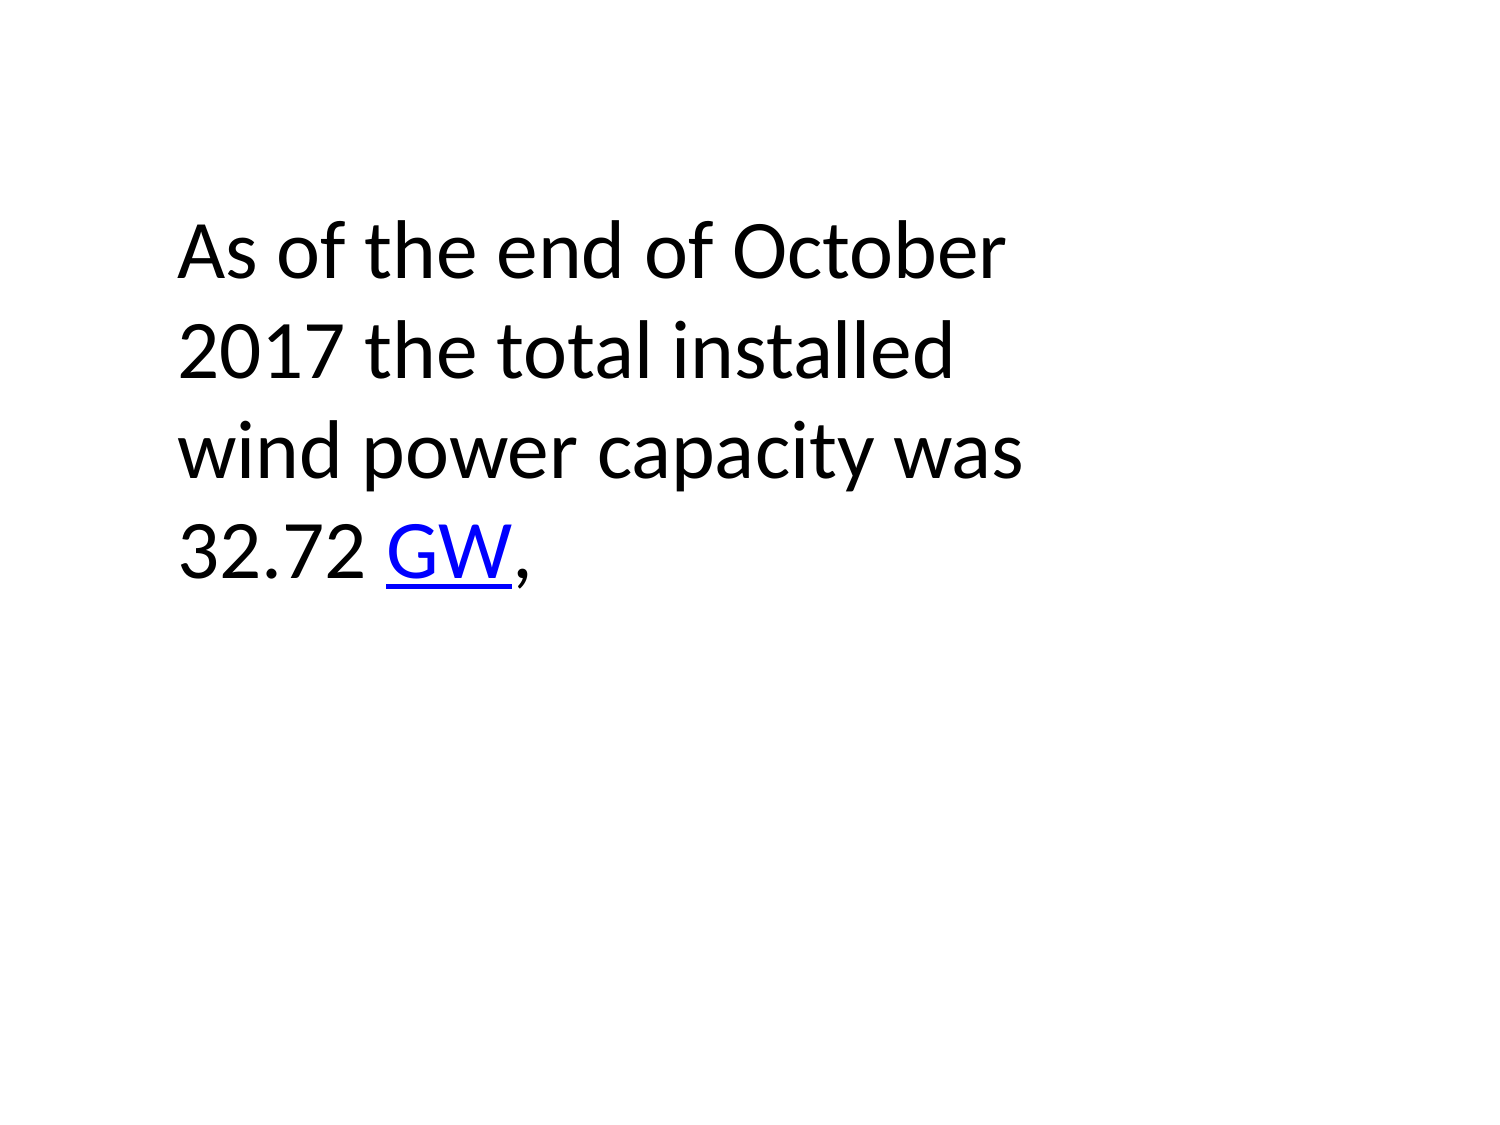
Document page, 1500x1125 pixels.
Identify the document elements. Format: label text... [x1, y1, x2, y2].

text_box As of the end of October 2017 the total installed wind power capacity was 32.72 GW, [162, 187, 1125, 603]
